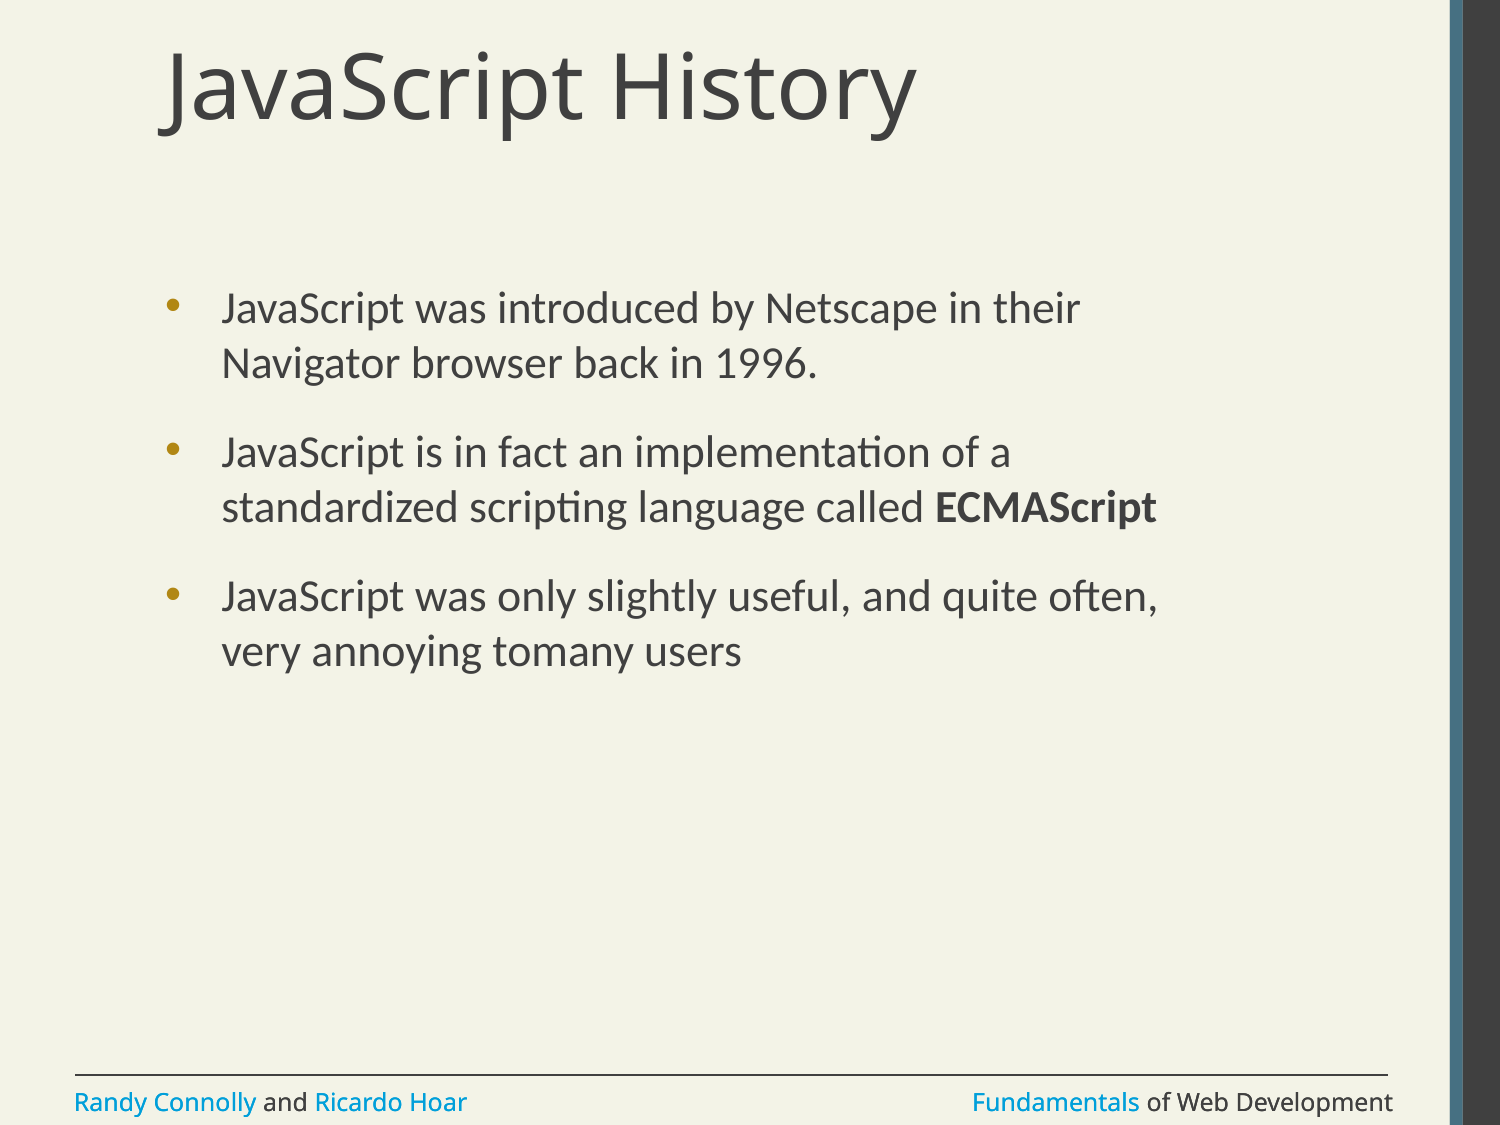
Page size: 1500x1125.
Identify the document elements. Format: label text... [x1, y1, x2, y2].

title JavaScript History [150, 20, 1425, 188]
list JavaScript was introduced by Netscape in their Navigator browser back in 1996. JavaScript is in fact an implementation of a standardized scripting language called ECMAScript JavaScript was only slightly useful, and quite often, very annoying tomany users [150, 270, 1200, 1013]
